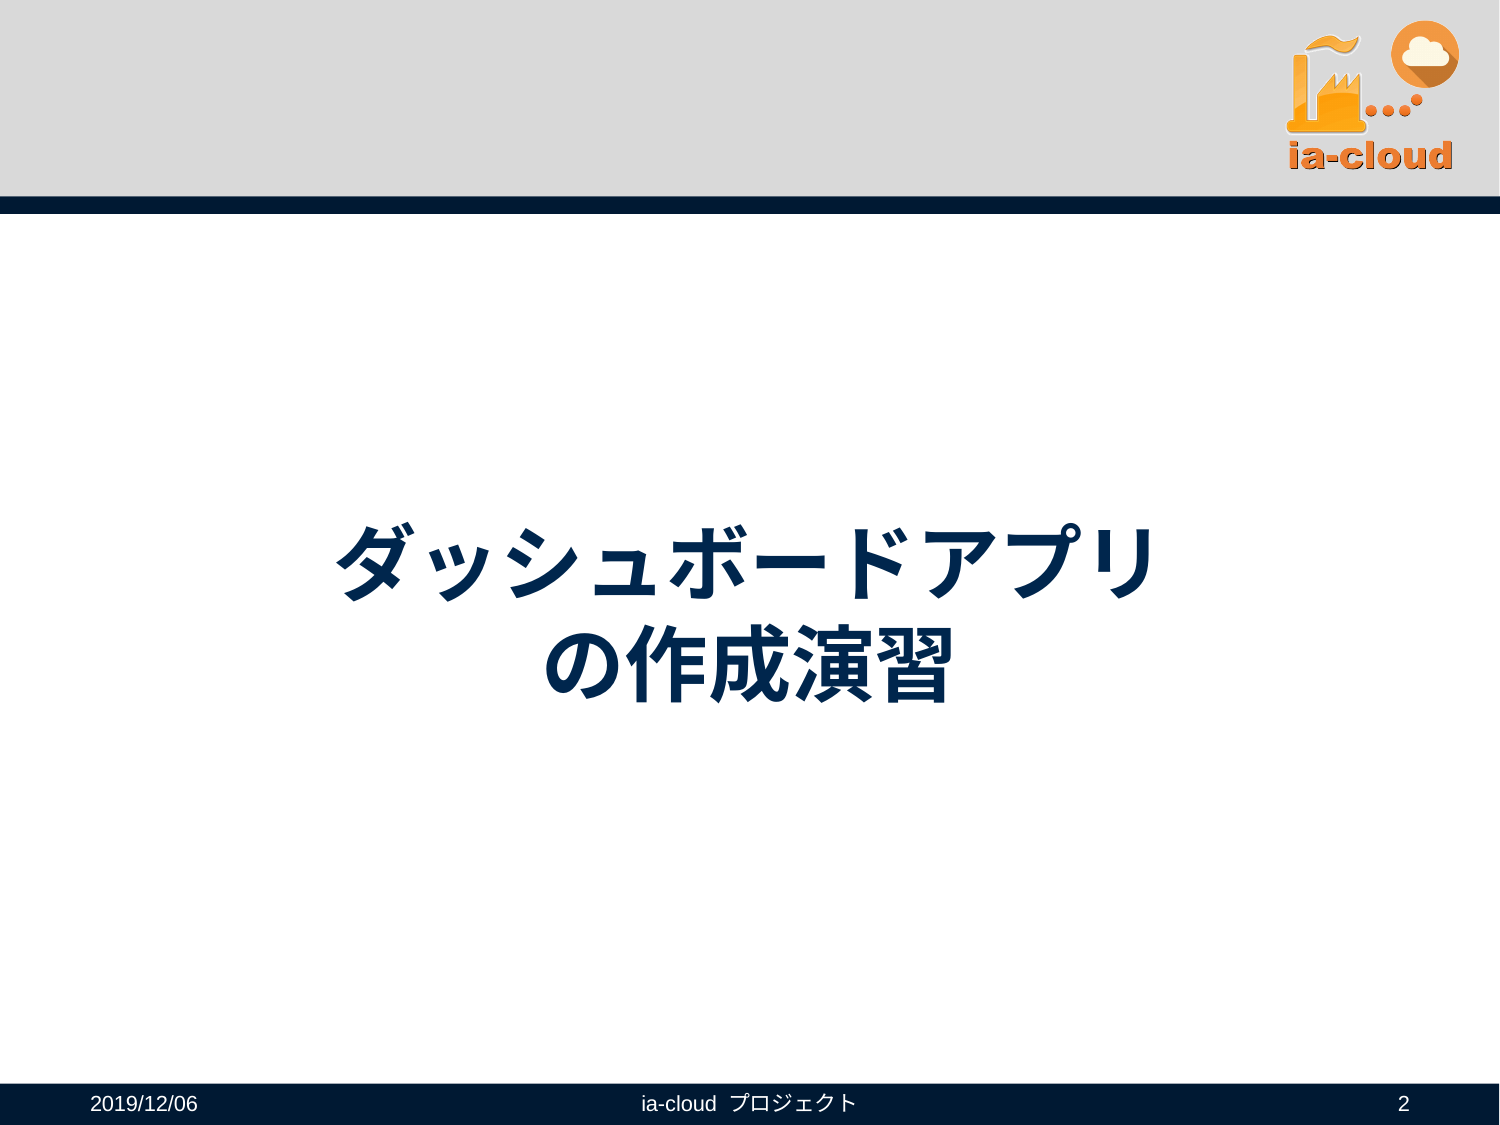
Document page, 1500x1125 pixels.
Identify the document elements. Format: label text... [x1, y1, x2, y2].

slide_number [75, 1082, 425, 1121]
footer ia-cloud プロジェクト [512, 1082, 988, 1121]
title ダッシュボードアプリ の作成演習 [112, 504, 1388, 728]
picture [1263, 17, 1479, 204]
slide_number 2 [1074, 1082, 1425, 1121]
